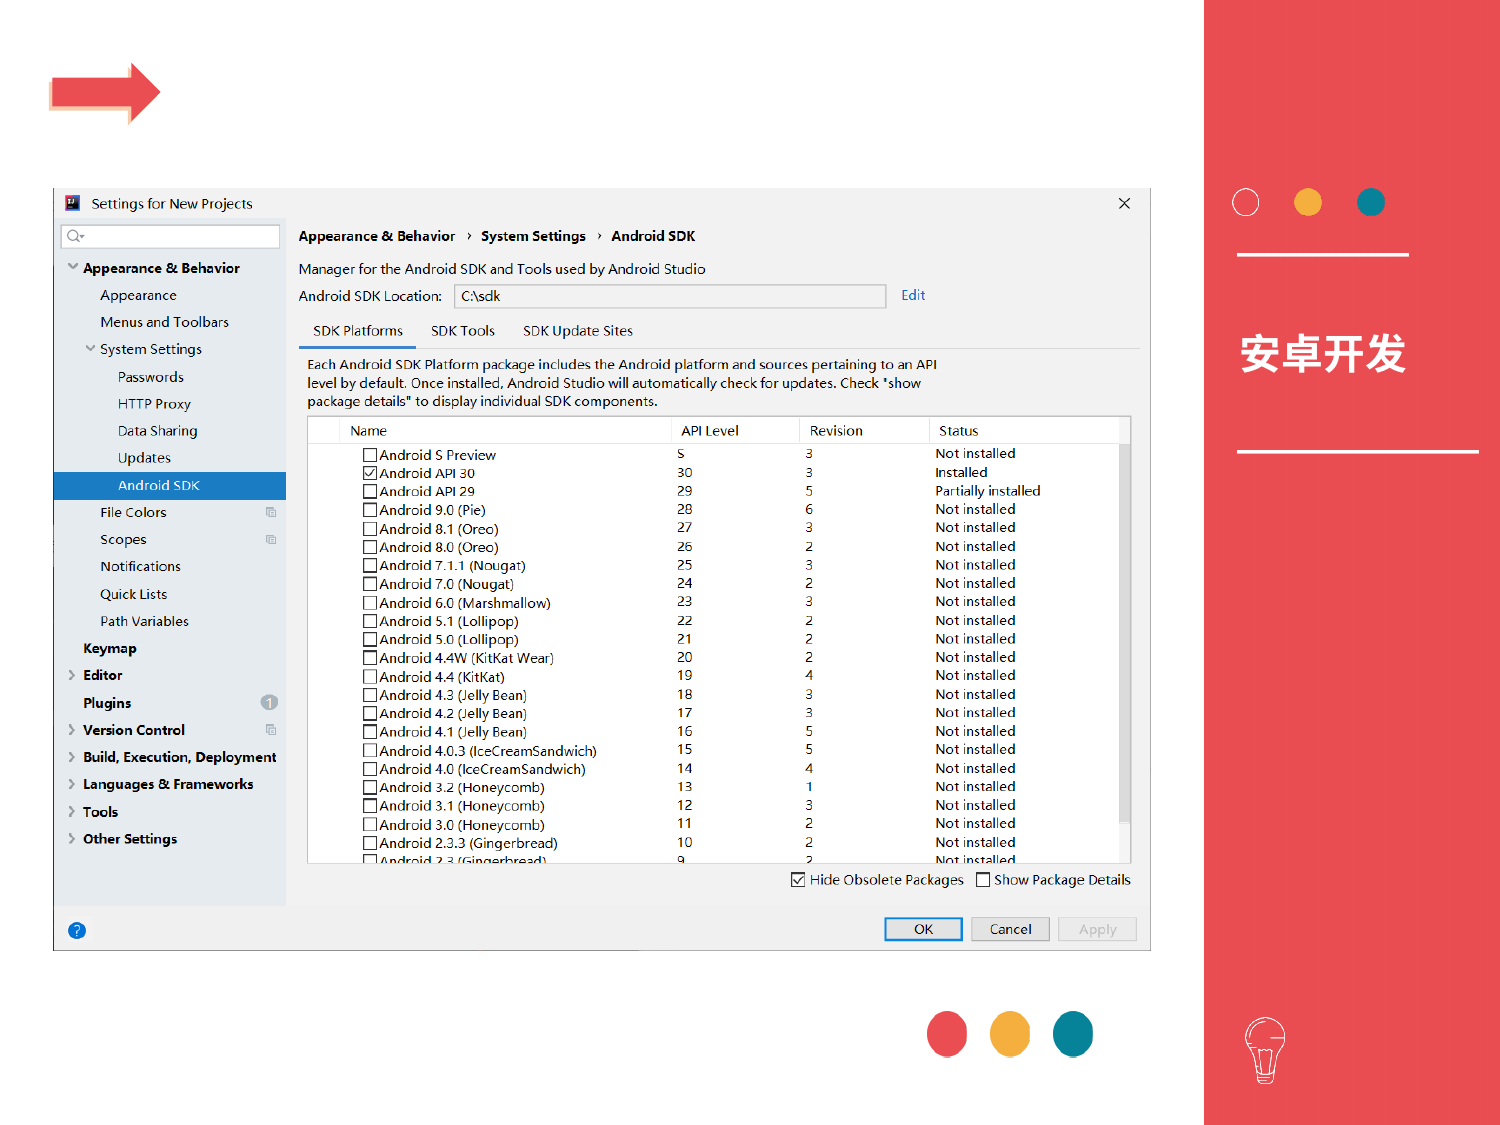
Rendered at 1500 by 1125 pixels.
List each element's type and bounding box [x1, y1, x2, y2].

picture [927, 1011, 967, 1058]
picture [53, 188, 1151, 951]
text_box [49, 65, 160, 123]
picture [1053, 1011, 1093, 1058]
picture [990, 1011, 1030, 1058]
picture [1204, 0, 1500, 1125]
